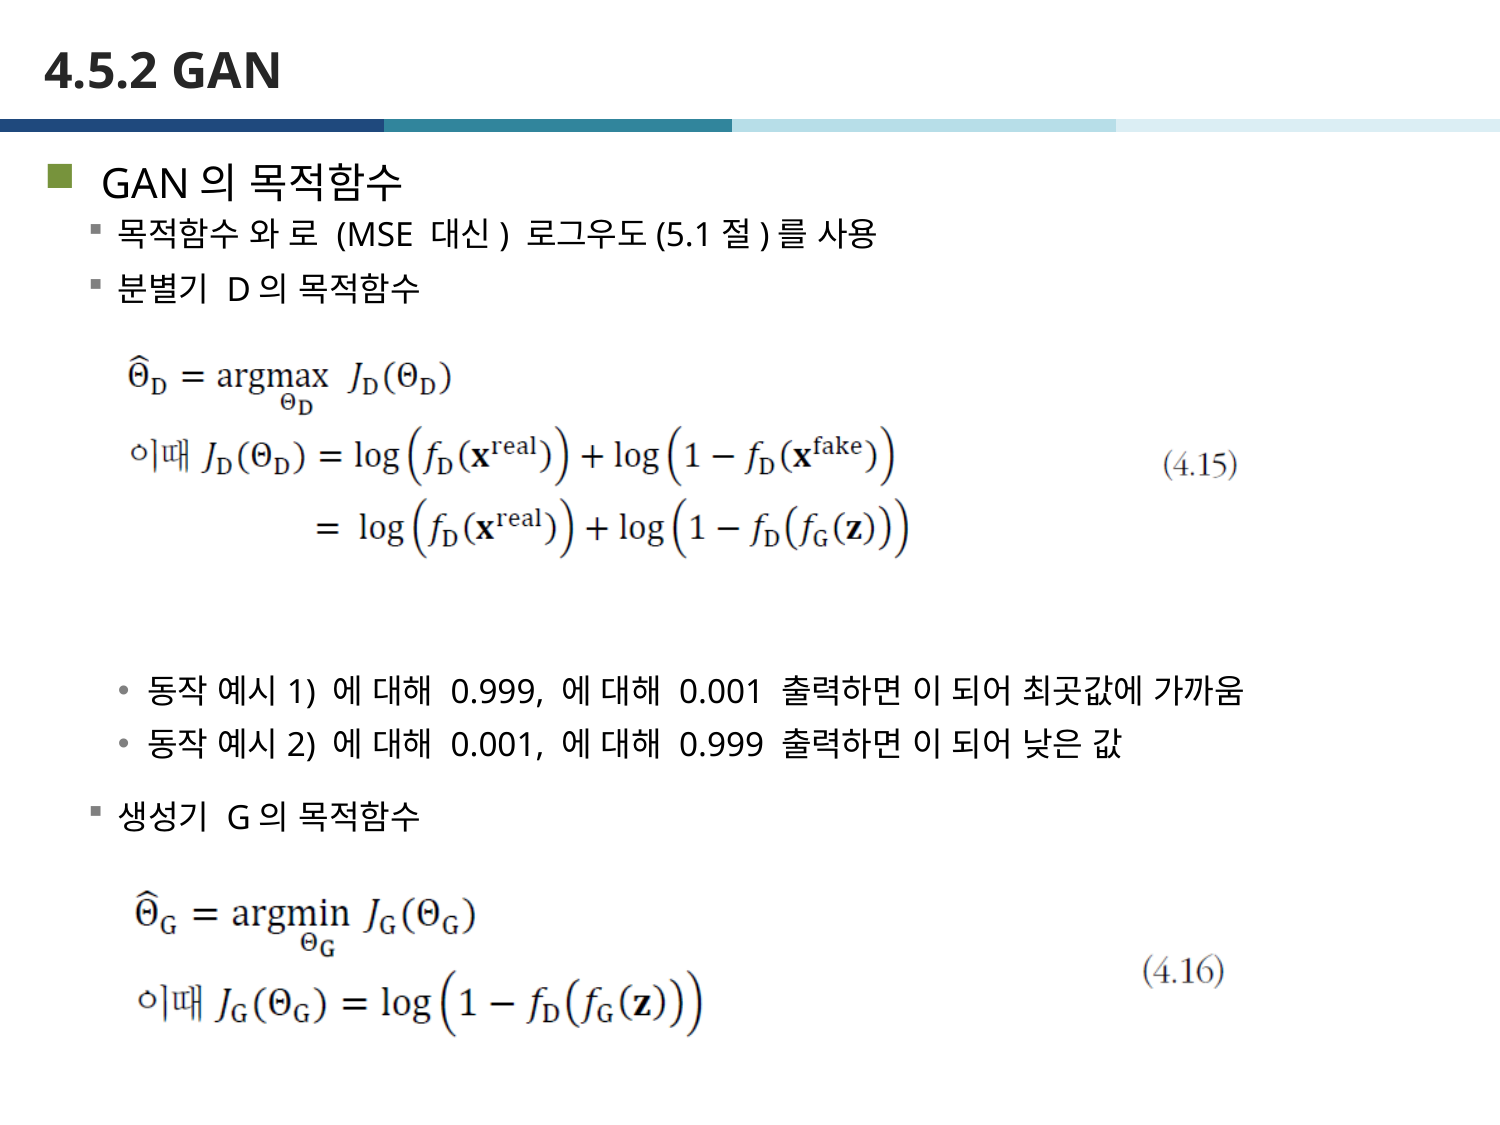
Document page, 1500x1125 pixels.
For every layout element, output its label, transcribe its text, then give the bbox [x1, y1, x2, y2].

title 4.5.2 GAN [29, 23, 1270, 114]
picture [120, 349, 1240, 563]
picture [130, 881, 1230, 1043]
